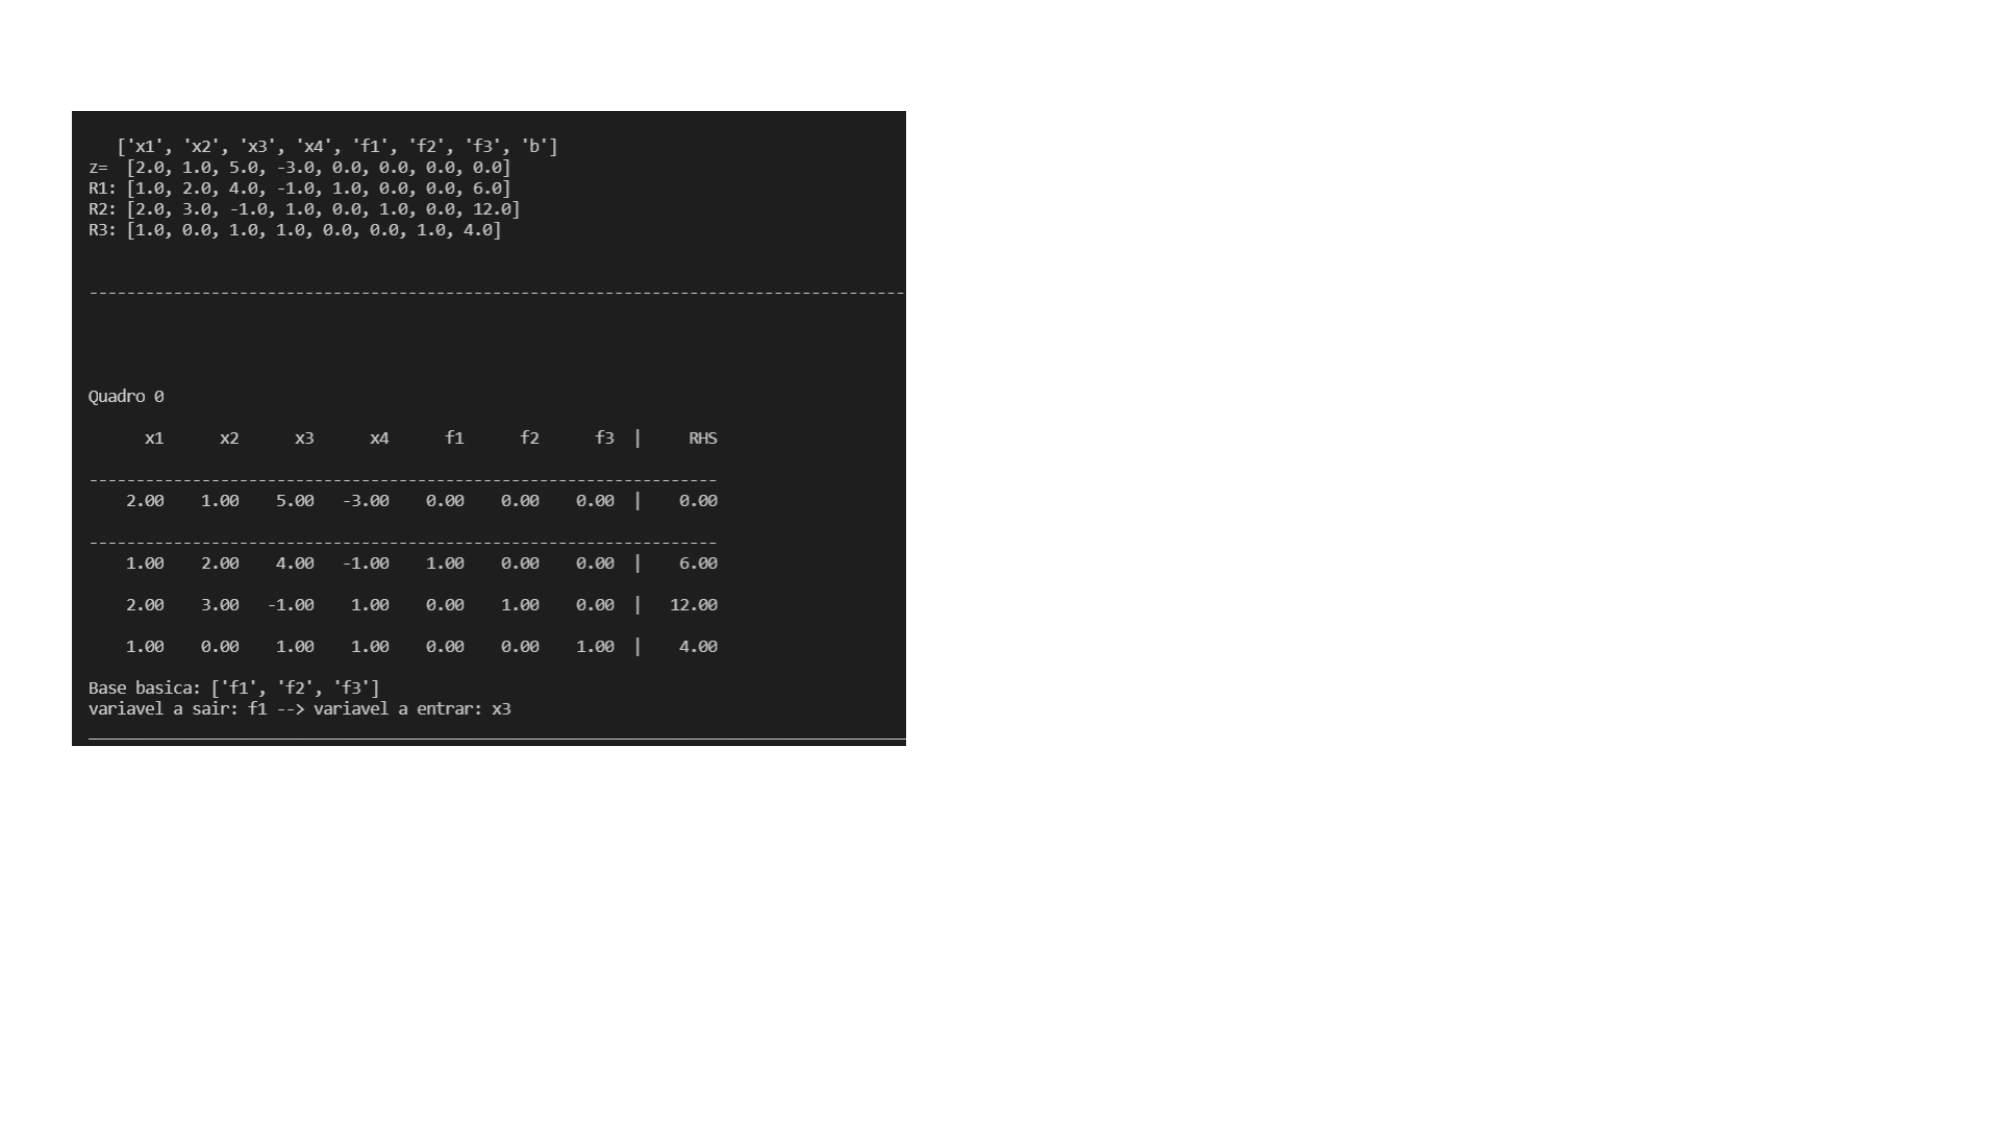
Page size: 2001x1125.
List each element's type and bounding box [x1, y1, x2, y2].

picture [71, 111, 907, 746]
